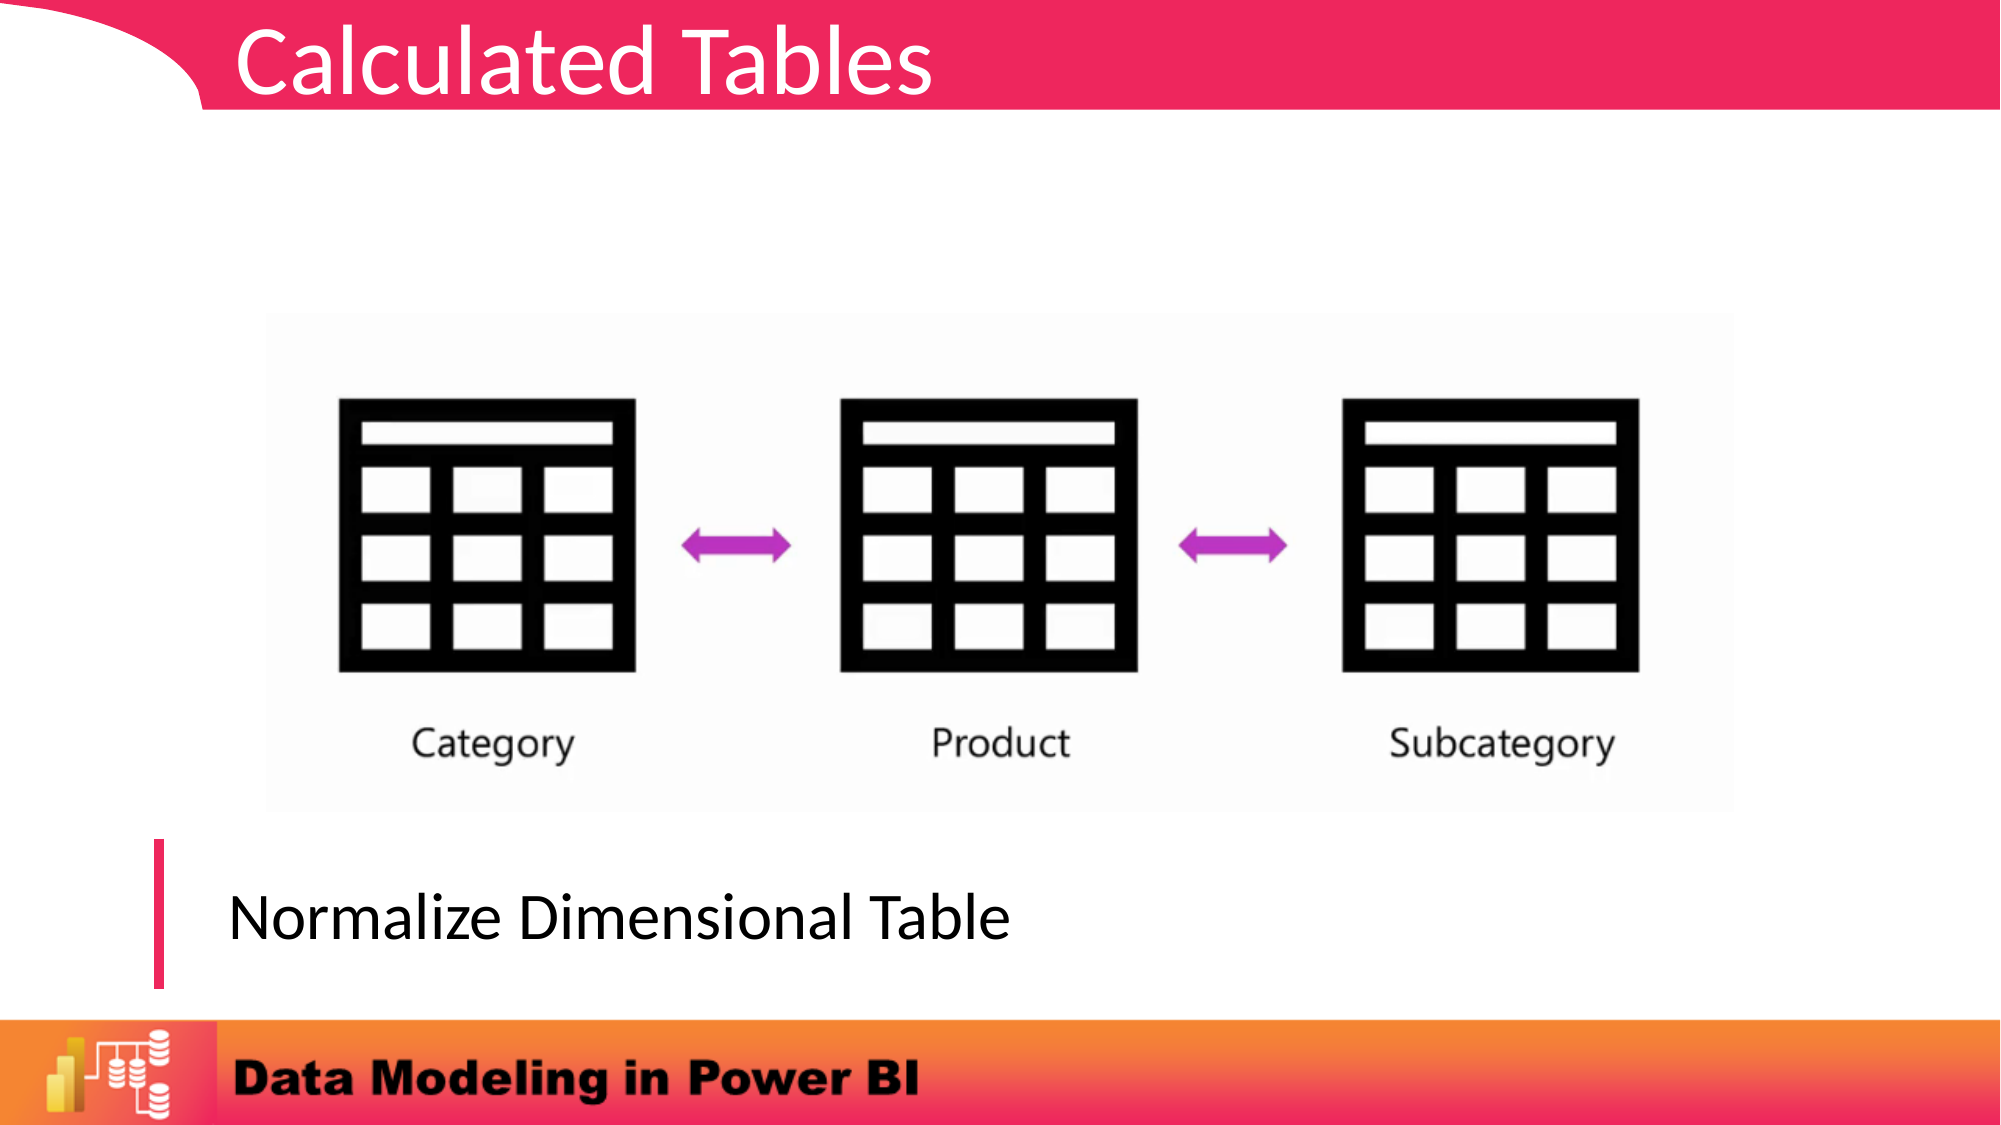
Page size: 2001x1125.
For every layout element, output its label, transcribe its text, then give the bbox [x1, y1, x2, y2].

text_box Calculated Tables [0, 0, 2000, 111]
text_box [159, 838, 1033, 989]
picture [0, 0, 2001, 1125]
